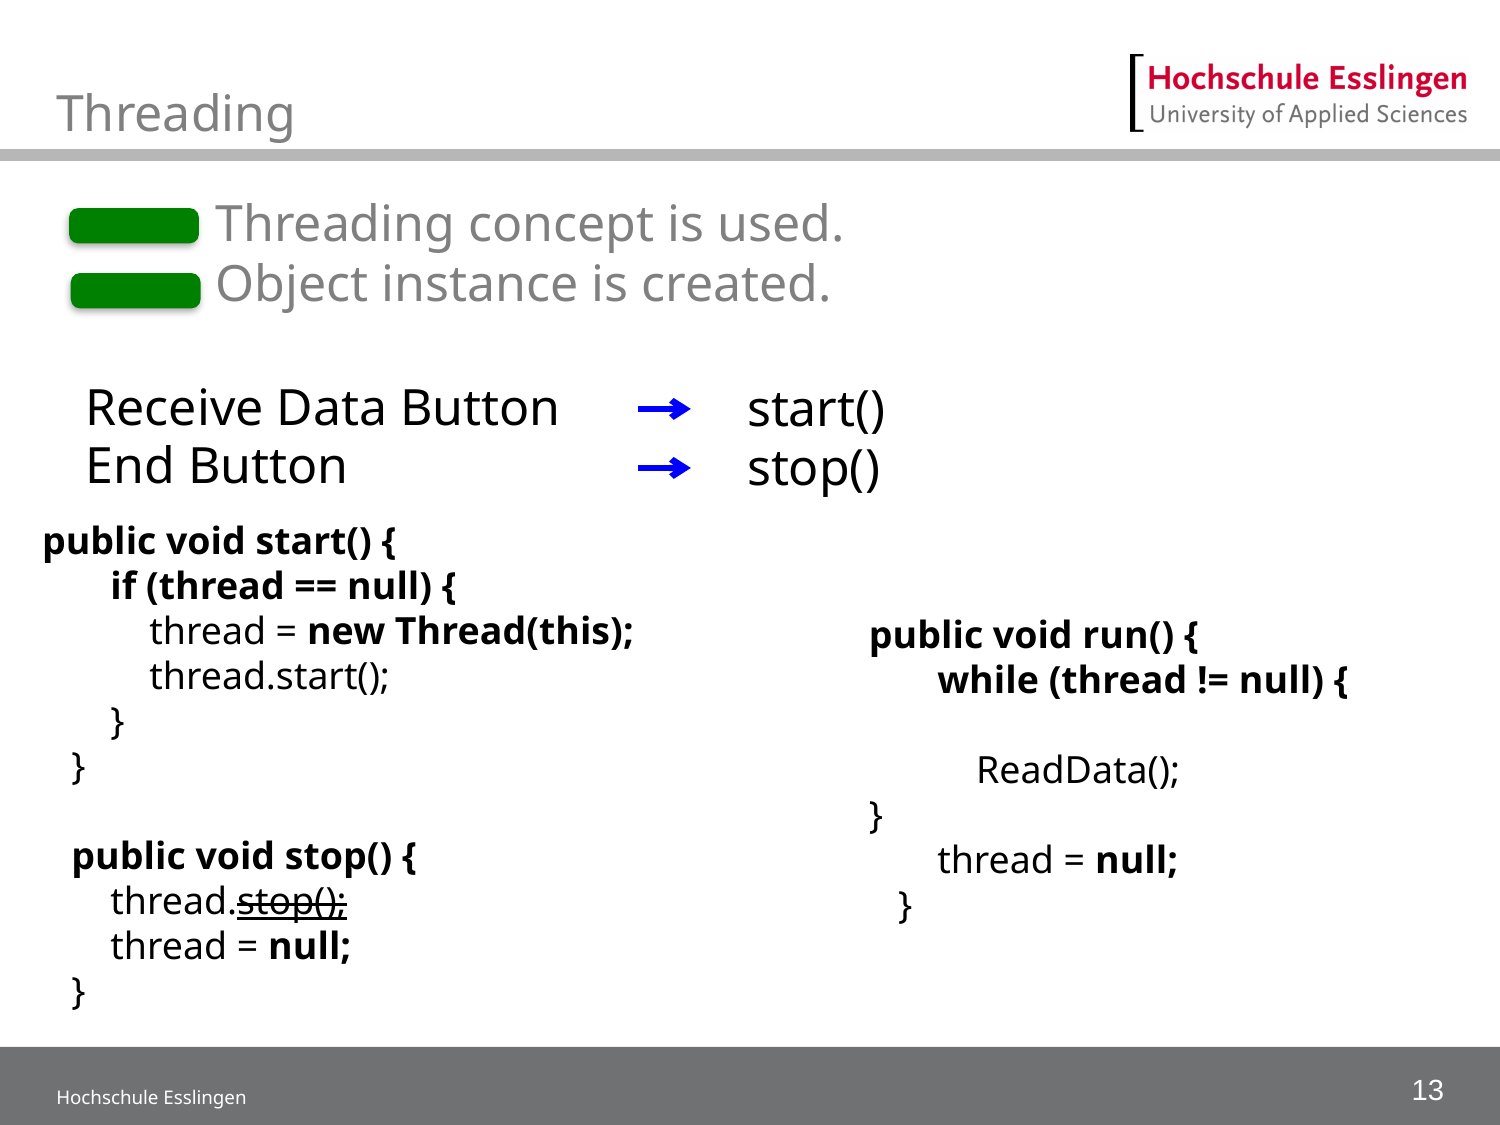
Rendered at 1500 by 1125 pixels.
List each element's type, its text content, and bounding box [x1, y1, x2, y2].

text_box Threading concept is used. Object instance is created. [200, 184, 1105, 320]
text_box End Button [70, 426, 502, 502]
text_box [69, 208, 199, 244]
picture [1130, 54, 1467, 132]
footer Hochschule Esslingen [41, 1056, 1376, 1114]
text_box [70, 273, 201, 309]
text_box public void start() { if (thread == null) { thread = new Thread(this); thread.start(); } } public void stop() { thread.stop(); thread = null; } [17, 509, 792, 1019]
title Threading [40, 6, 1105, 150]
text_box start() [732, 368, 1164, 427]
text_box stop() [732, 427, 1164, 503]
text_box Receive Data Button [70, 367, 709, 443]
text_box public void run() { while (thread != null) { ReadData(); } thread = null; } [844, 603, 1489, 934]
